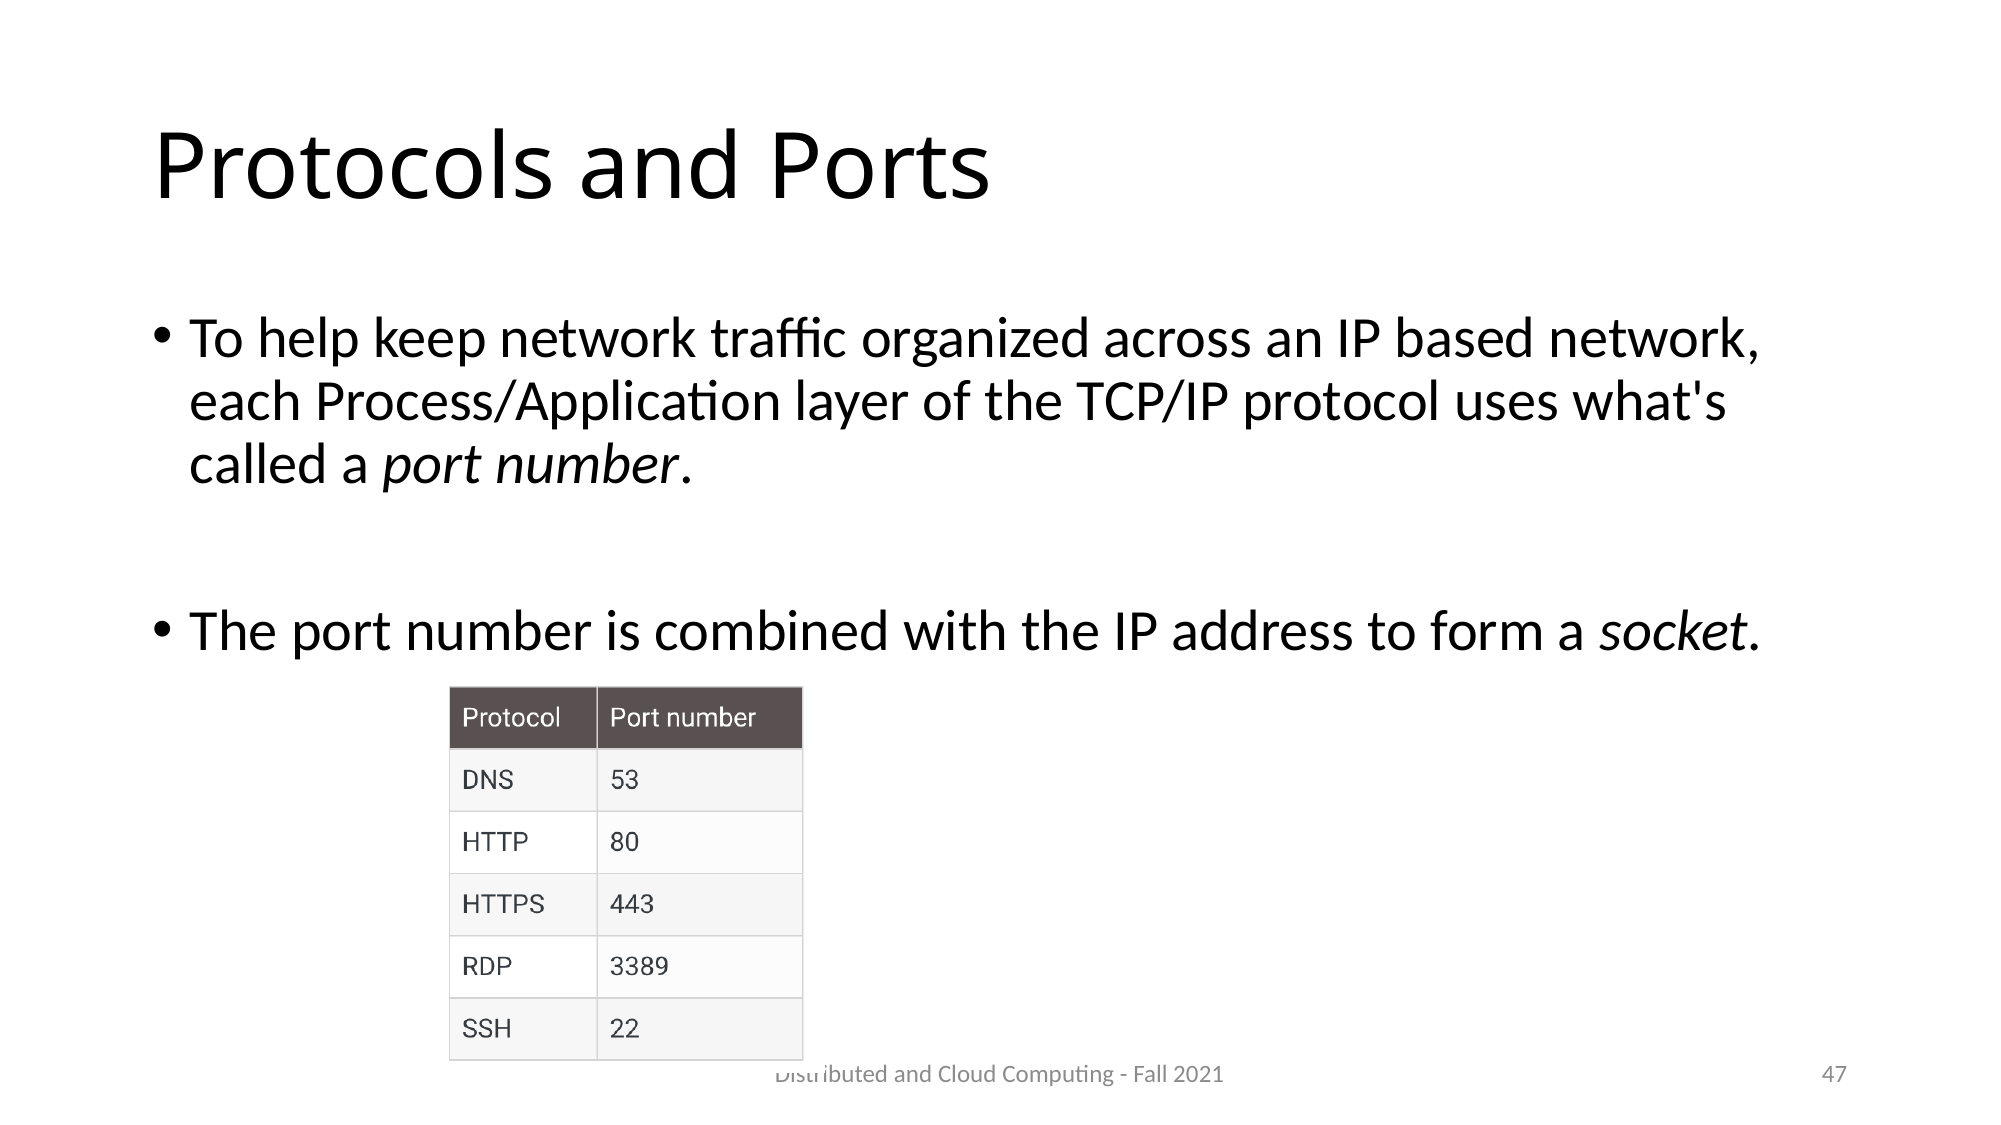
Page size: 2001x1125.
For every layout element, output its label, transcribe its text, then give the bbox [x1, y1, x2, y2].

picture [425, 670, 825, 1073]
slide_number 47 [1412, 1042, 1863, 1103]
list To help keep network traffic organized across an IP based network, each Process/Application layer of the TCP/IP protocol uses what's called a port number. The port number is combined with the IP address to form a socket. [137, 299, 1863, 1014]
title Protocols and Ports [137, 59, 1863, 278]
footer Distributed and Cloud Computing - Fall 2021 [662, 1042, 1338, 1103]
